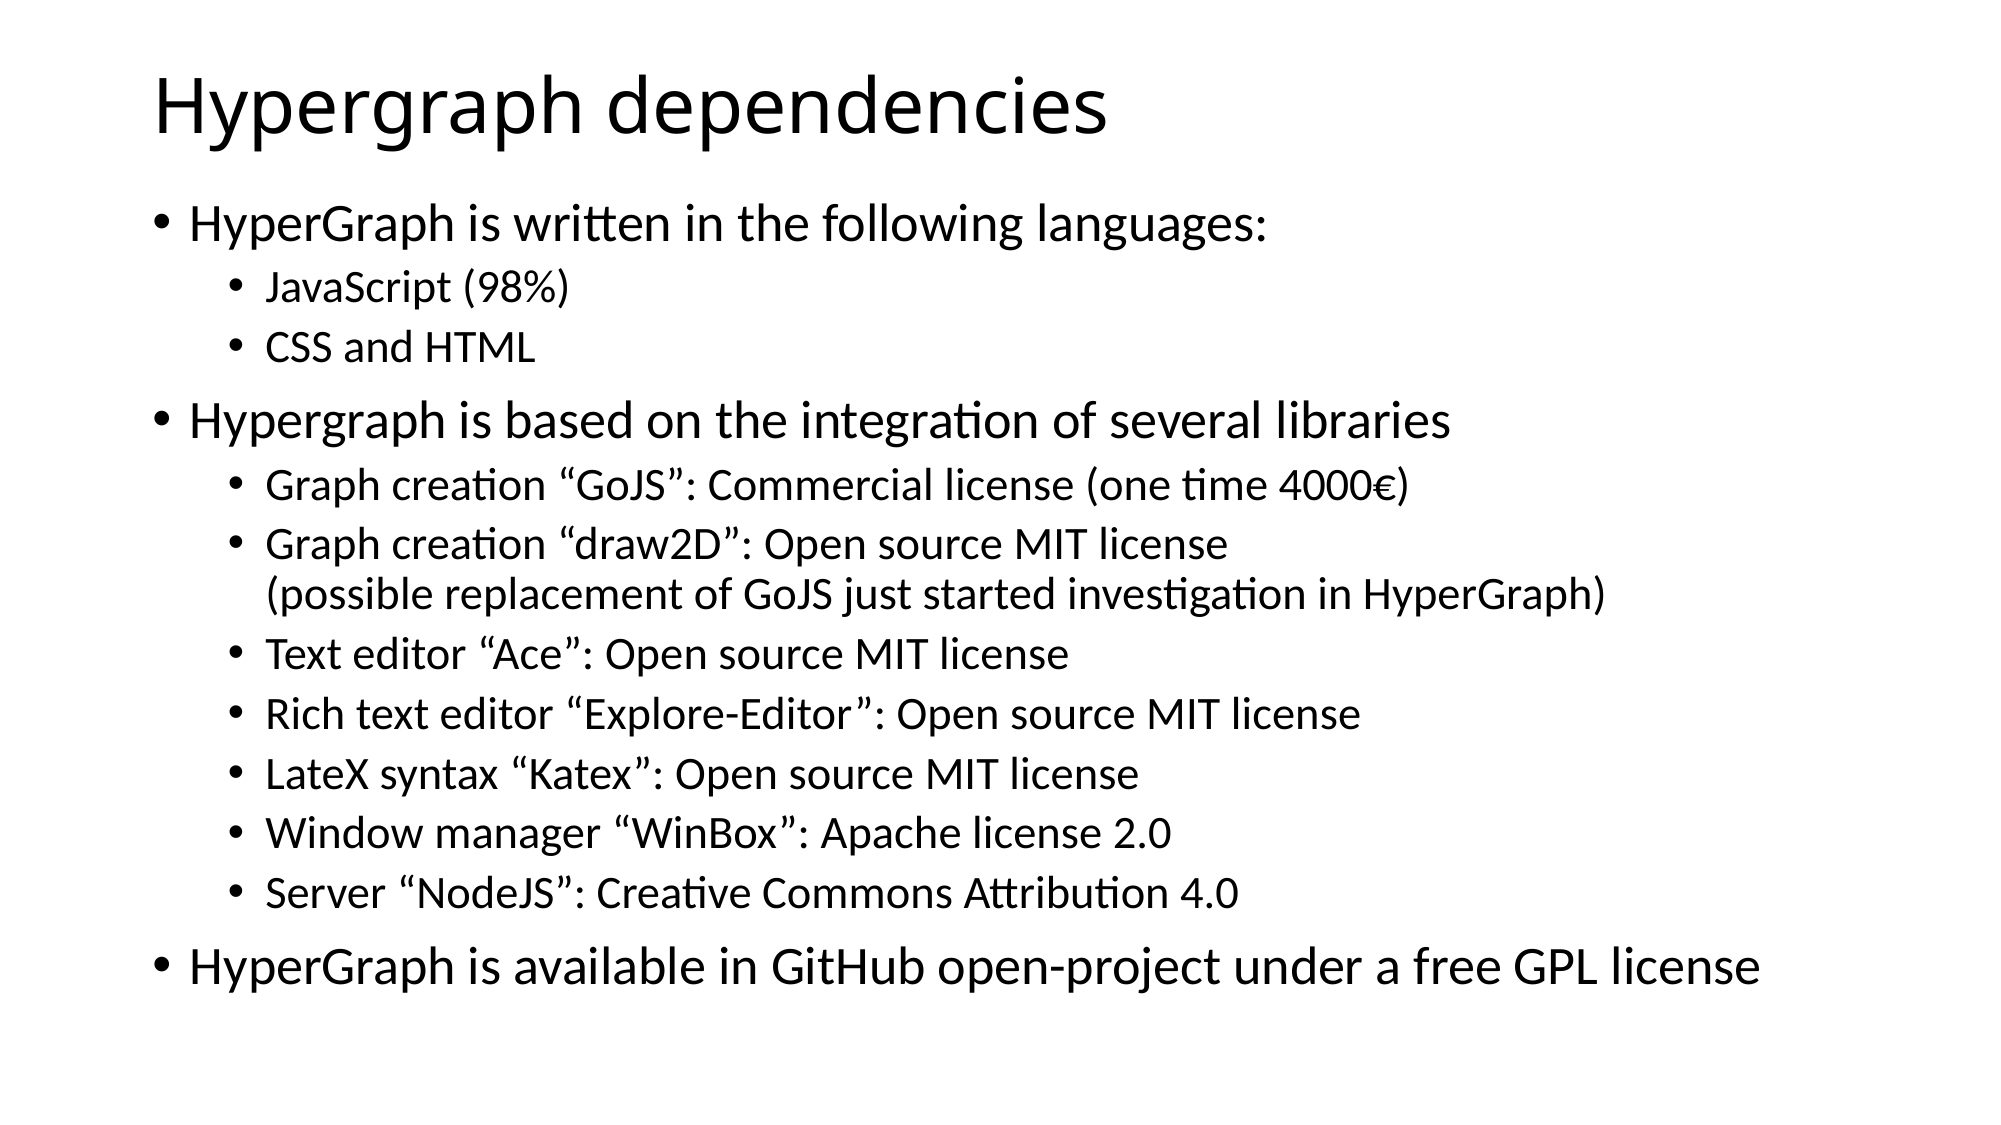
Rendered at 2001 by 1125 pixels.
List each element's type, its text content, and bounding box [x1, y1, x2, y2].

title Hypergraph dependencies [137, 59, 1863, 159]
list HyperGraph is written in the following languages: JavaScript (98%) CSS and HTML Hypergraph is based on the integration of several libraries Graph creation “GoJS”: Commercial license (one time 4000€) Graph creation “draw2D”: Open source MIT license (possible replacement of GoJS just started investigation in HyperGraph) Text editor “Ace”: Open source MIT license Rich text editor “Explore-Editor”: Open source MIT license LateX syntax “Katex”: Open source MIT license Window manager “WinBox”: Apache license 2.0 Server “NodeJS”: Creative Commons Attribution 4.0 HyperGraph is available in GitHub open-project under a free GPL license [137, 187, 1863, 1014]
